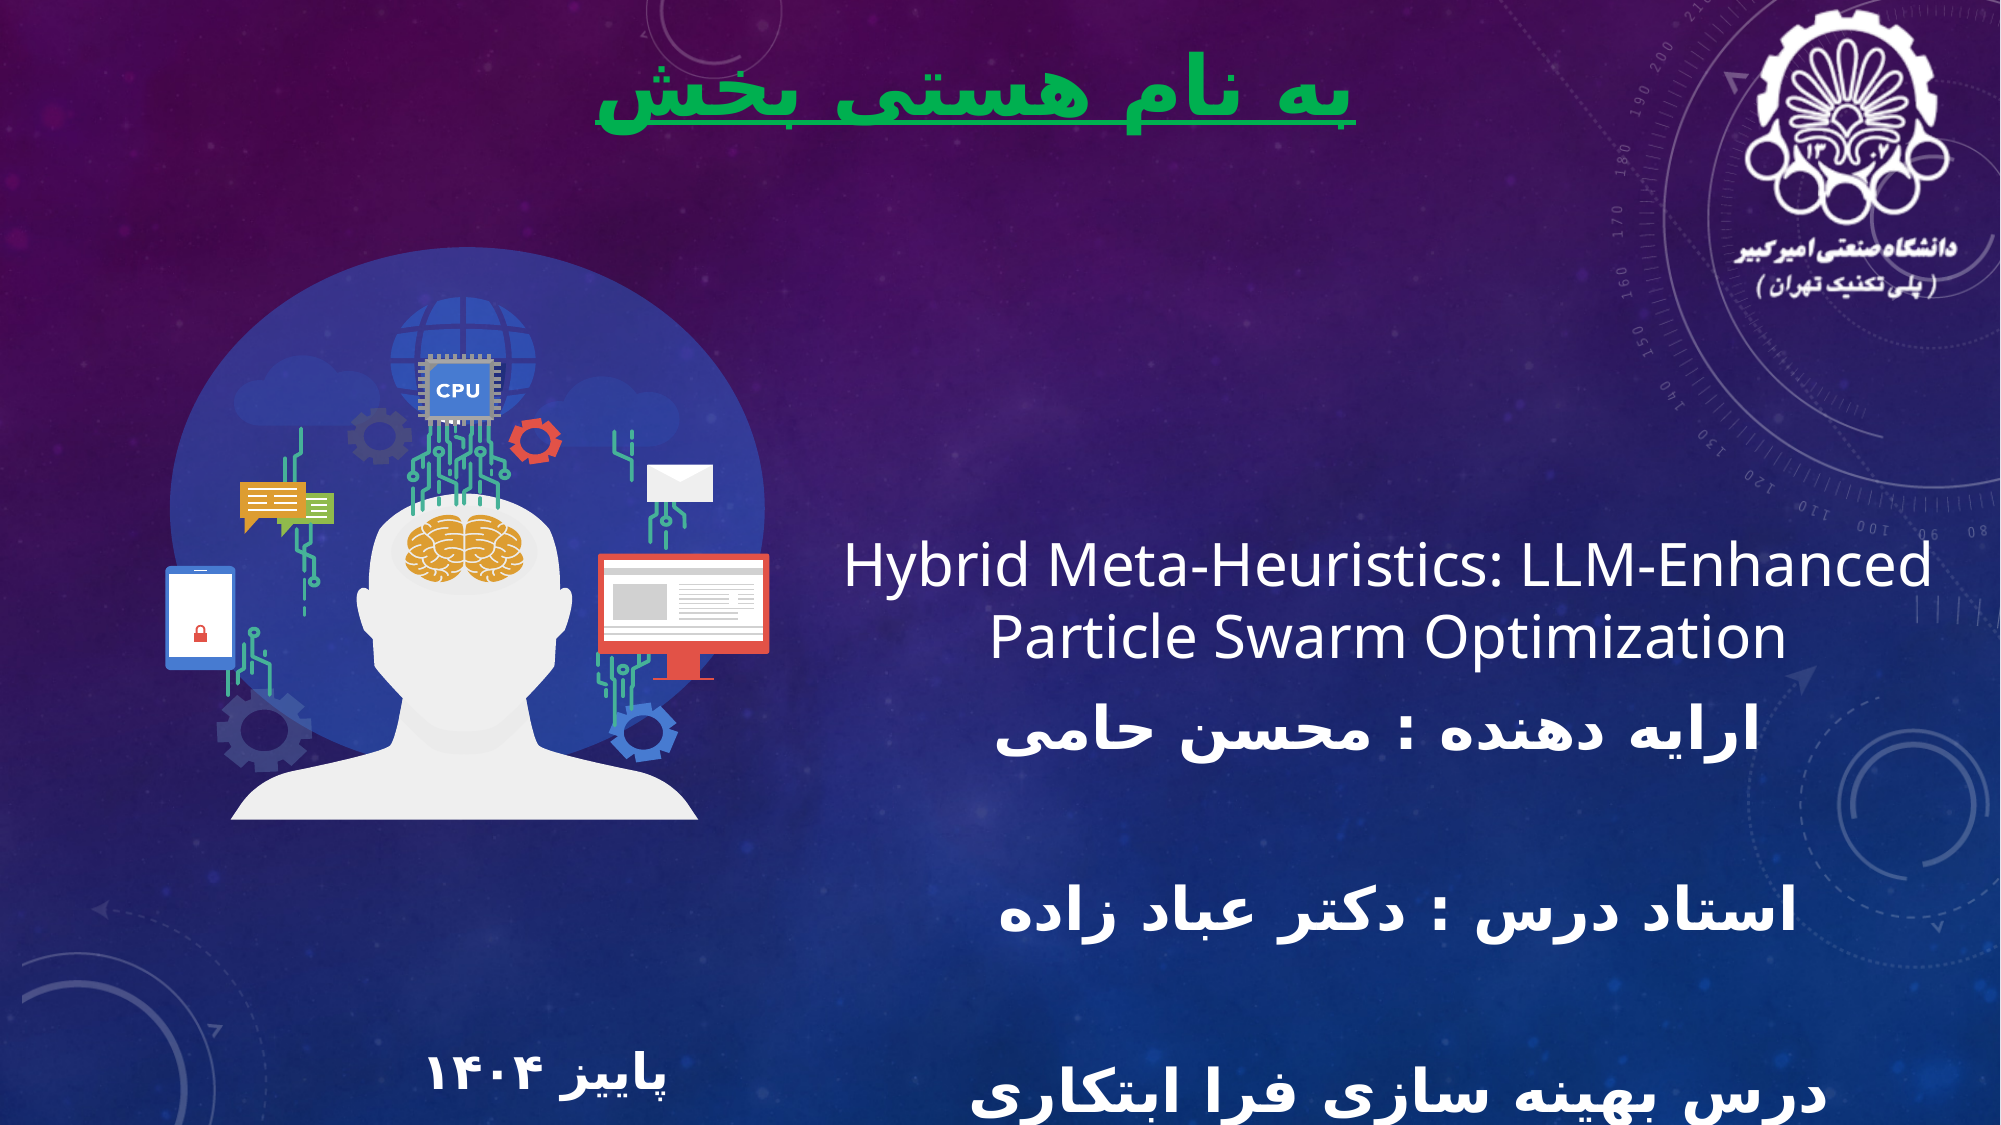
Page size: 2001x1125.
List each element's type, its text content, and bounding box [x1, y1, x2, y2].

picture [0, 0, 2001, 1125]
list Hybrid Meta-Heuristics: LLM-Enhanced Particle Swarm Optimization ارایه دهنده : محسن حامی استاد درس : دکتر عباد زاده درس بهینه سازی فرا ابتکاری [805, 337, 1972, 1125]
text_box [165, 246, 770, 820]
title به نام هستی بخش [345, 39, 1606, 125]
text_box پاییز ۱۴۰۴ [140, 1032, 951, 1125]
